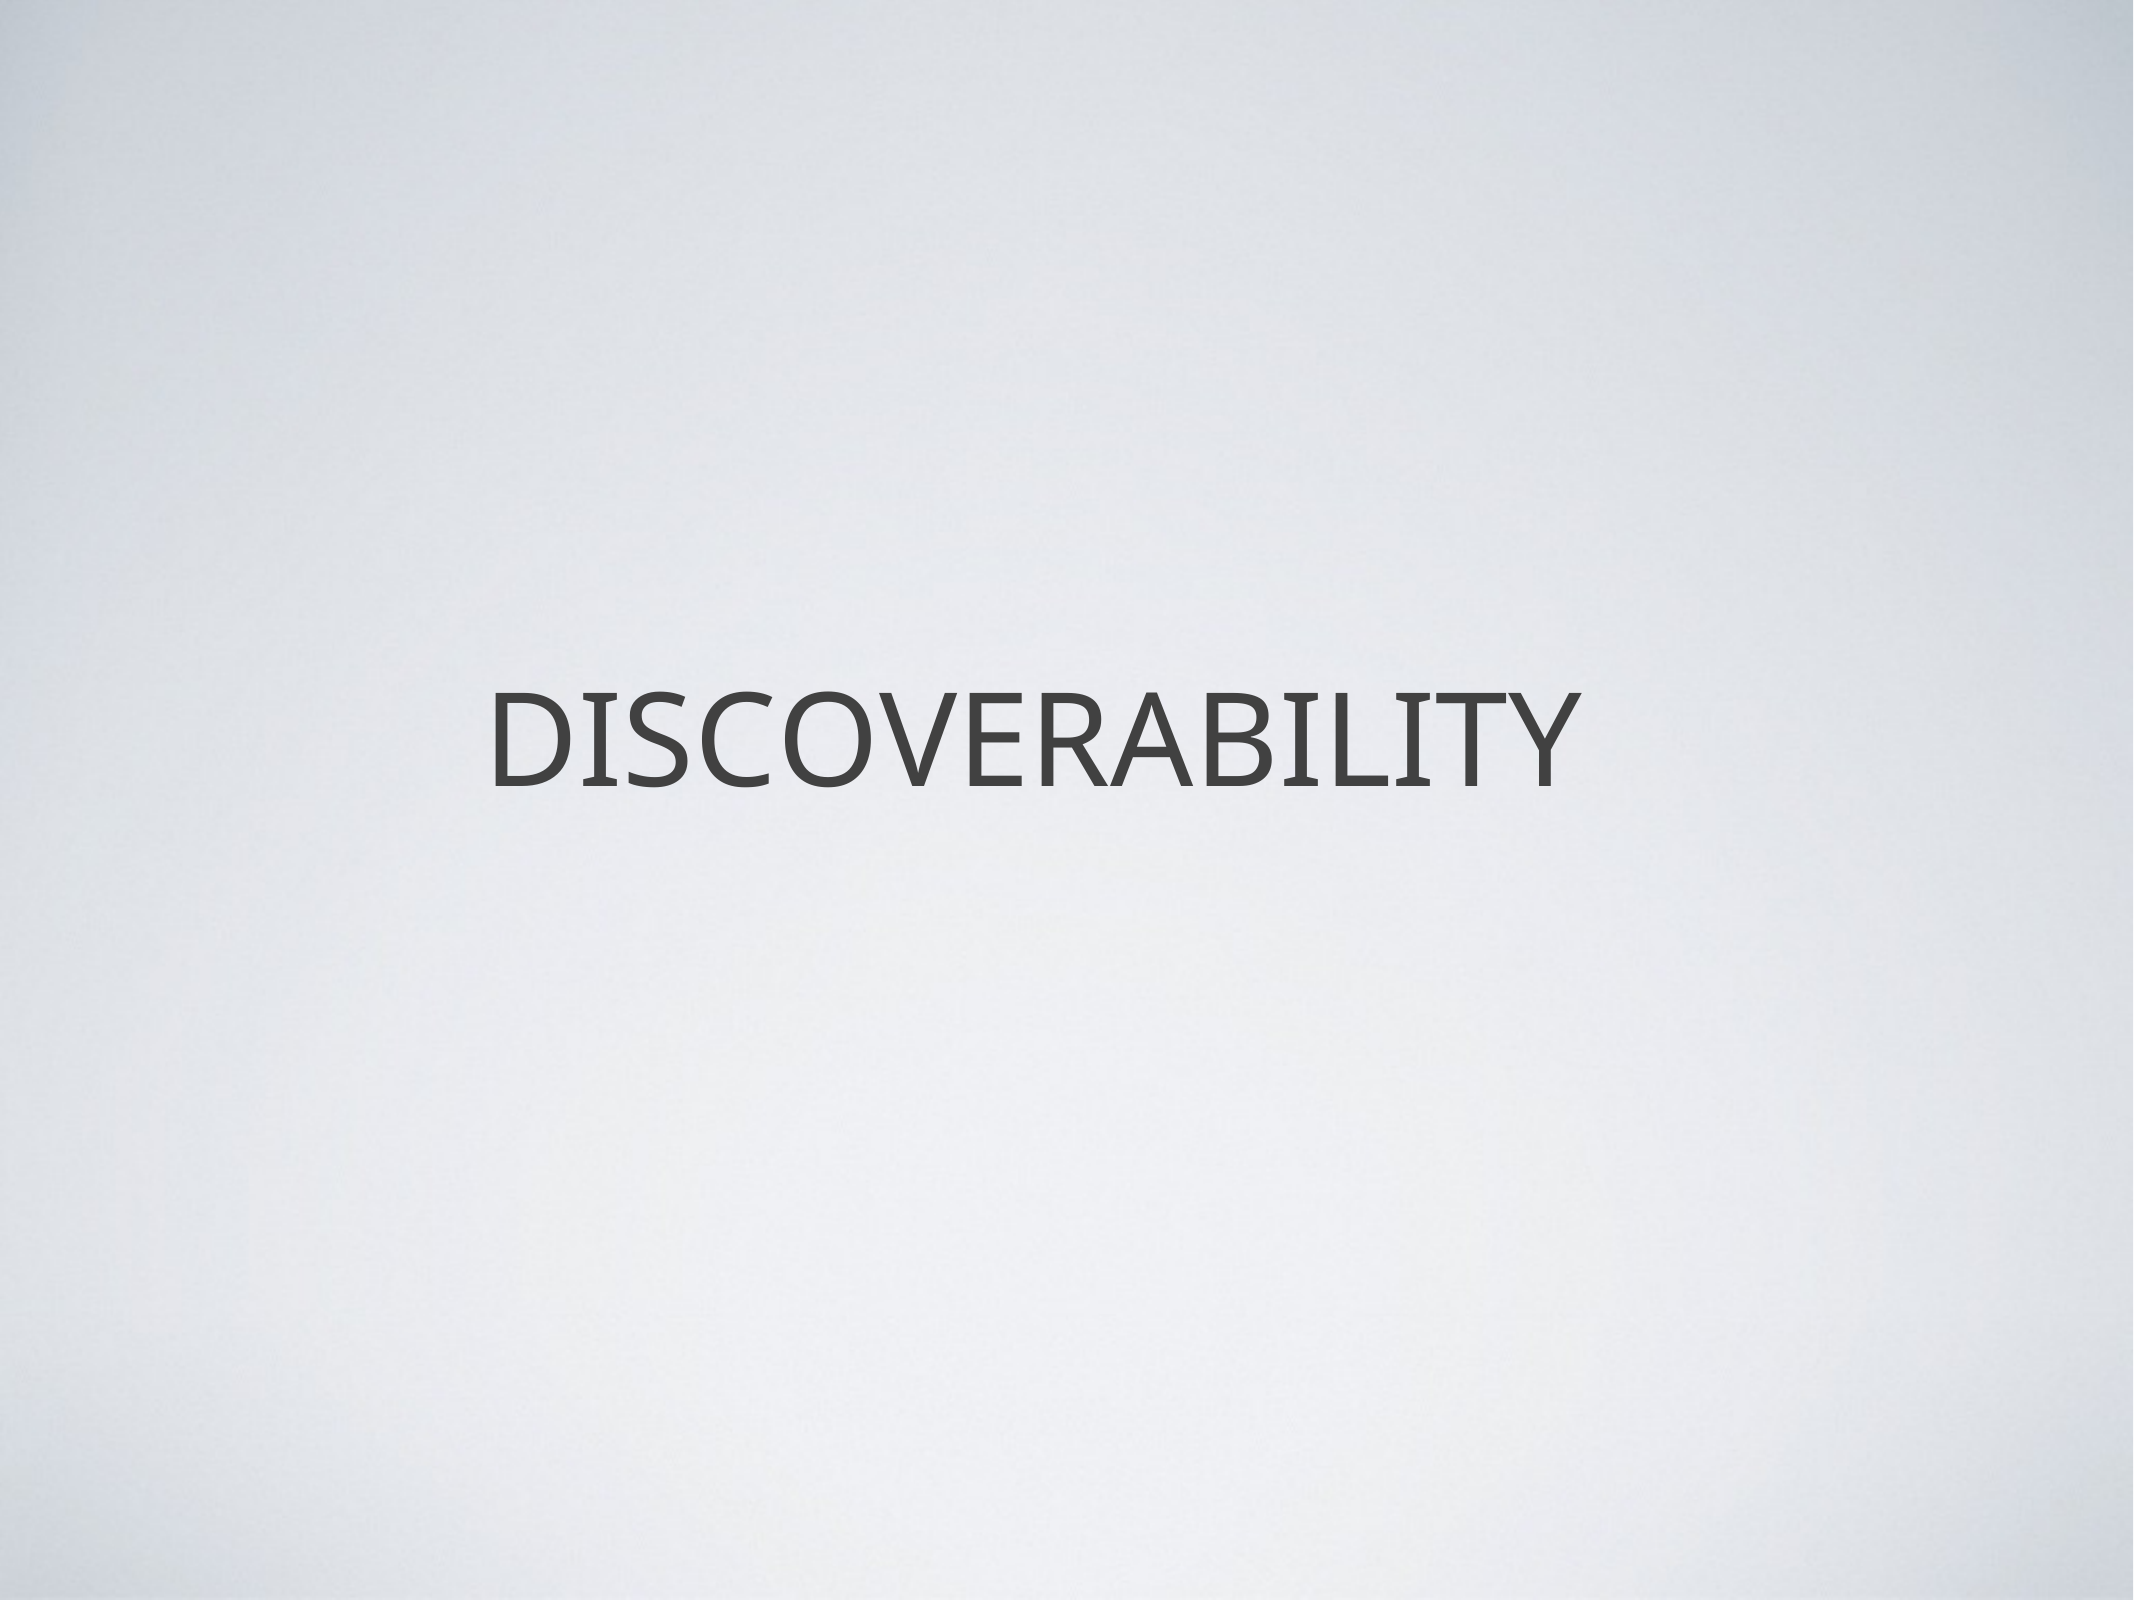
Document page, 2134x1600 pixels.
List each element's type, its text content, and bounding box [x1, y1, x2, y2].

text_box [0, 0, 2134, 1600]
text_box DISCOVERABILITY [481, 679, 1675, 834]
